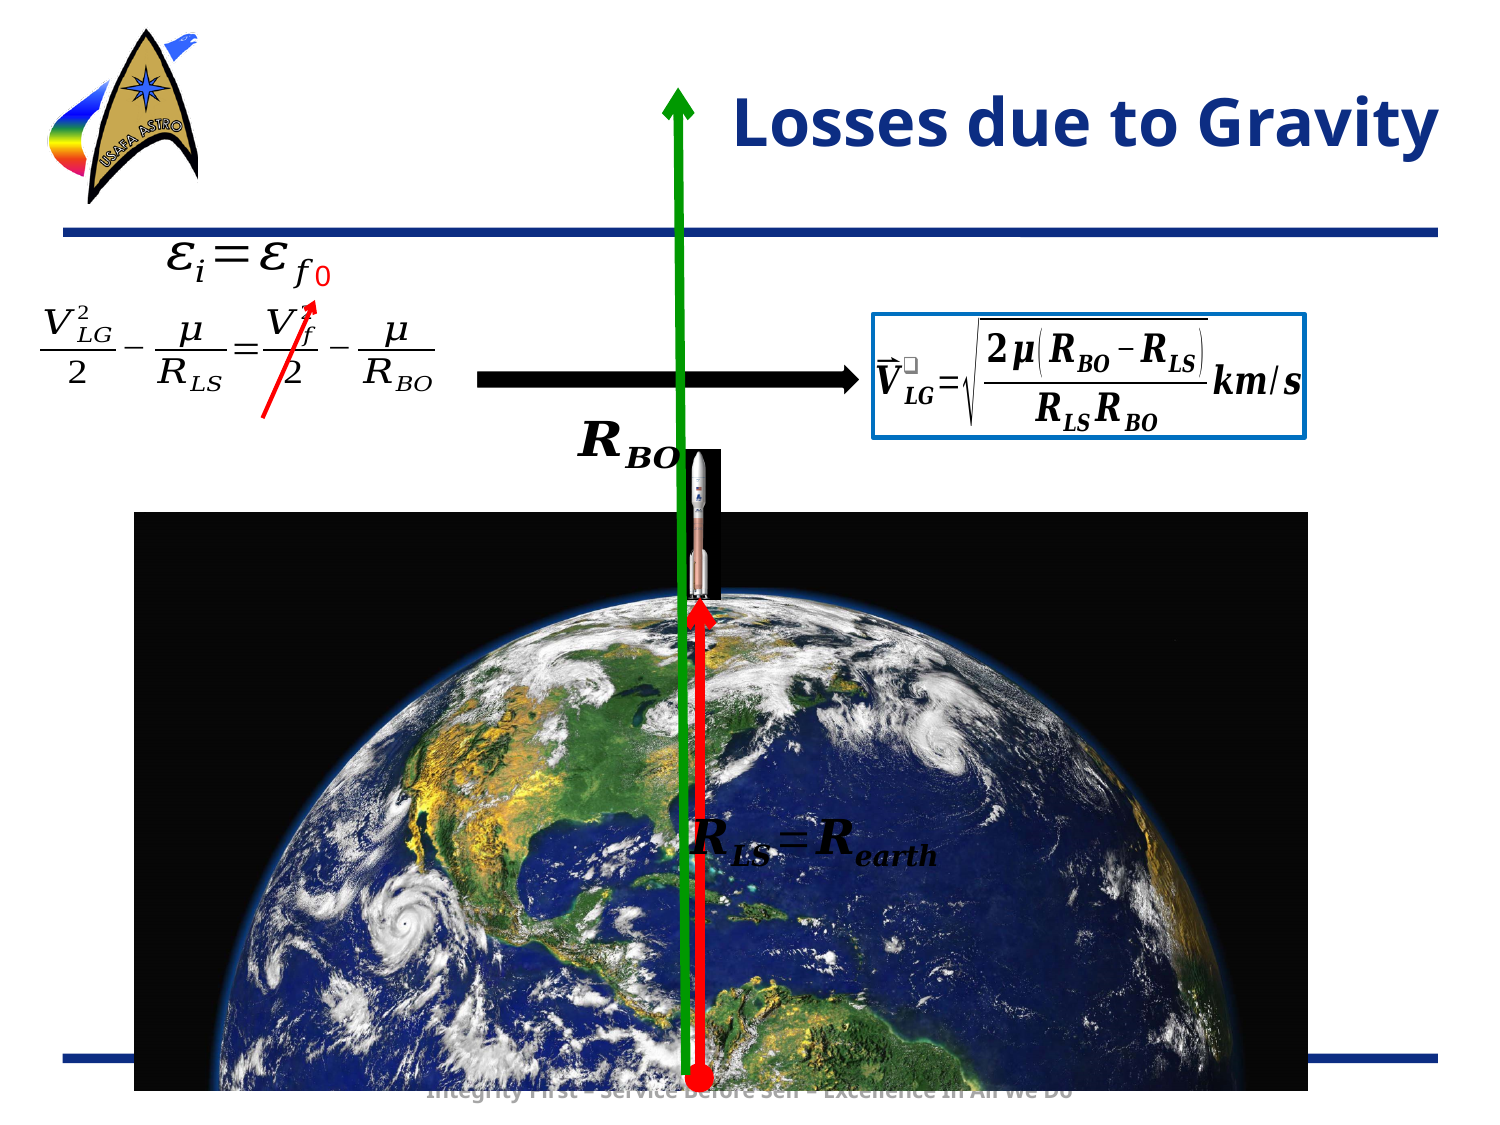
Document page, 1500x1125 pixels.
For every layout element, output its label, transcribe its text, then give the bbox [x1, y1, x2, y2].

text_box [262, 249, 351, 419]
text_box [690, 359, 863, 400]
text_box [474, 369, 569, 390]
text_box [690, 597, 942, 1073]
picture [37, 7, 224, 218]
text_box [574, 87, 687, 1076]
title Losses due to Gravity [299, 29, 1456, 211]
picture [133, 449, 1308, 1091]
